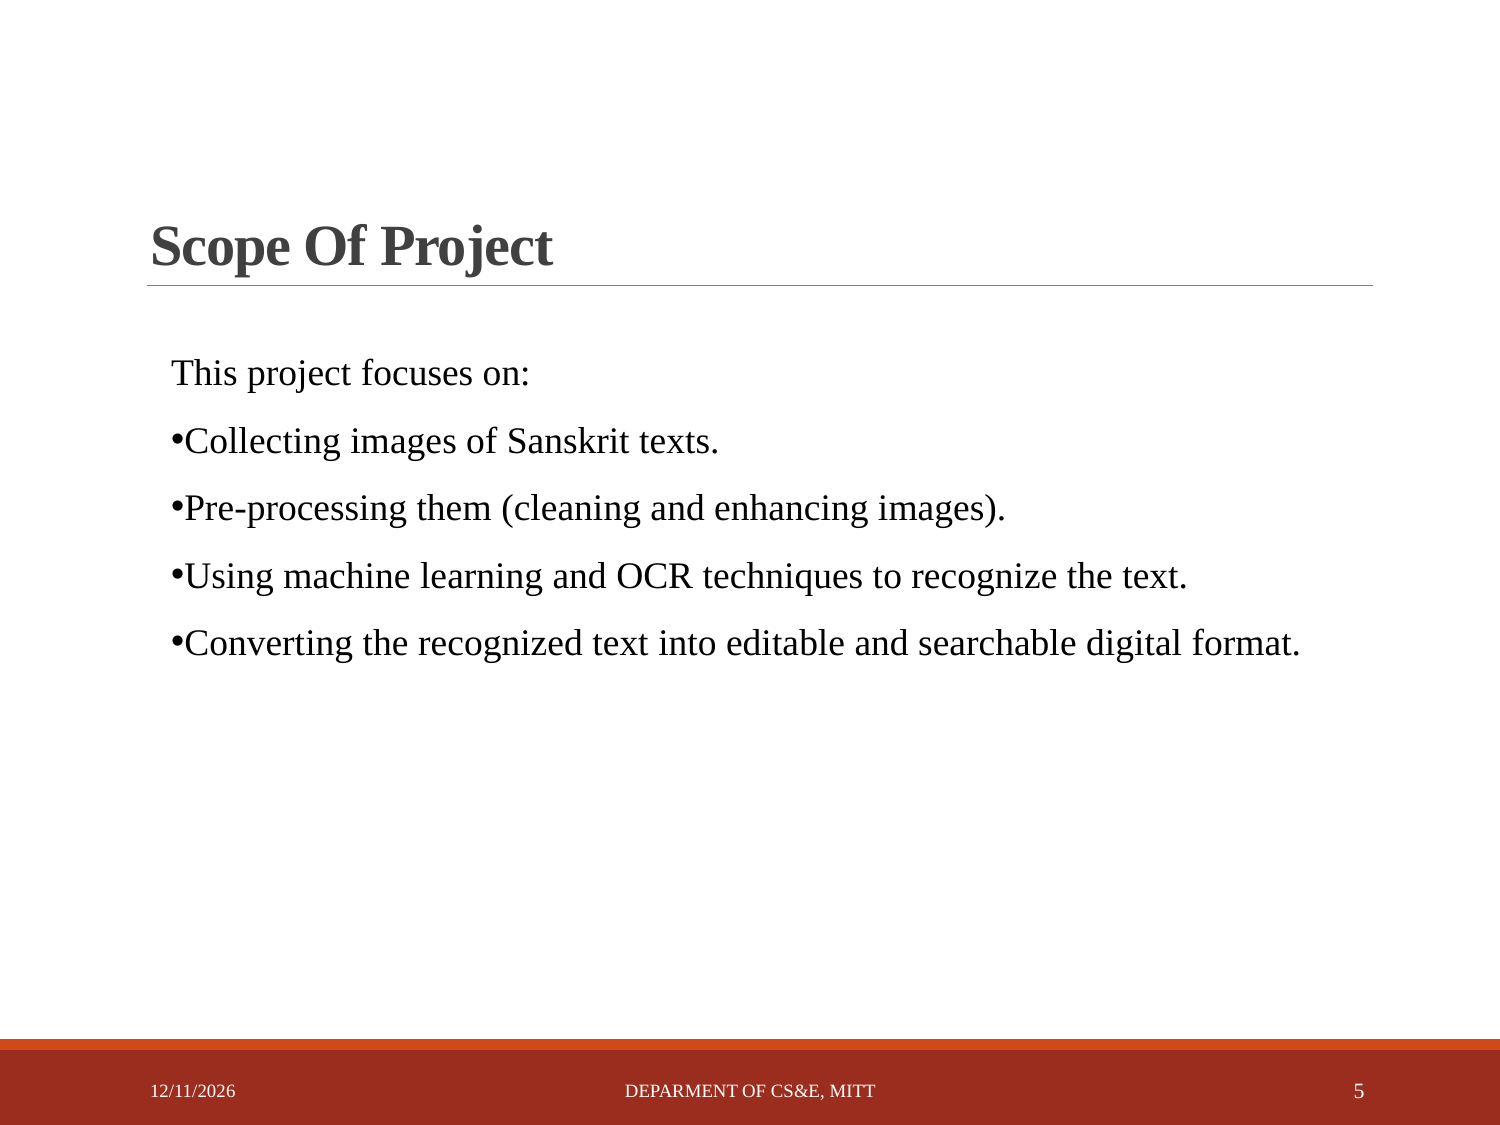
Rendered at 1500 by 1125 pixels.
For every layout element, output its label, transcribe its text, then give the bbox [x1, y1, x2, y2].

footer DEPARMENT OF CS&E, MITT [453, 1059, 1047, 1120]
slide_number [135, 1059, 440, 1120]
text_box This project focuses on: Collecting images of Sanskrit texts. Pre-processing them (cleaning and enhancing images). Using machine learning and OCR techniques to recognize the text. Converting the recognized text into editable and searchable digital format. [156, 318, 1344, 716]
title Scope Of Project [135, 47, 1373, 285]
slide_number 5 [1218, 1059, 1380, 1120]
